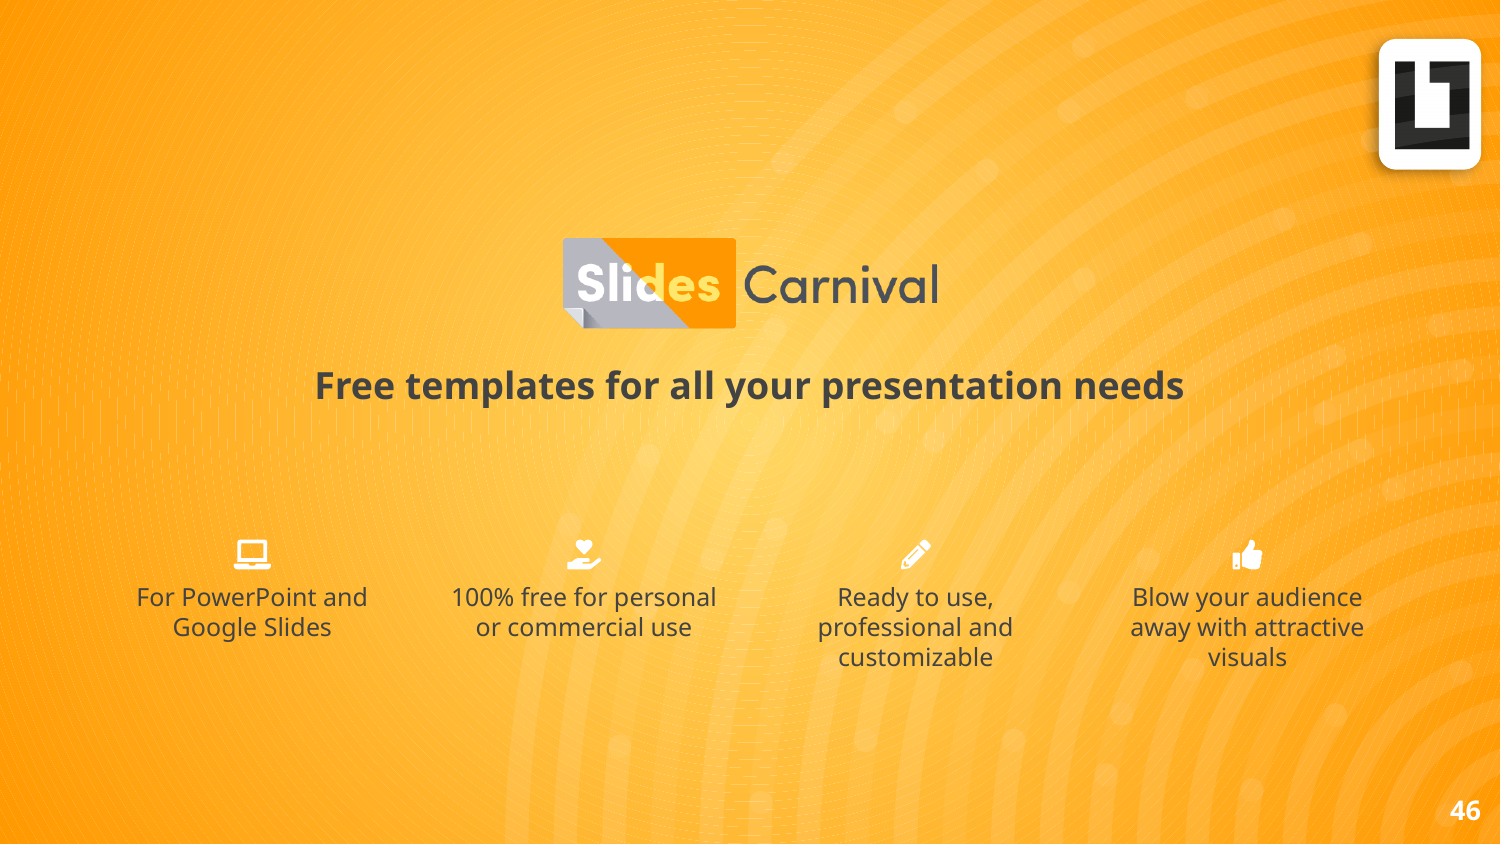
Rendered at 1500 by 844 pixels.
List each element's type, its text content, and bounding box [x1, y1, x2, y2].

picture [1378, 40, 1482, 77]
slide_number 46 [1391, 779, 1482, 844]
picture [1378, 88, 1482, 127]
text_box Free templates for all your presentation needs [181, 362, 1319, 407]
picture [561, 237, 939, 329]
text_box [113, 539, 1387, 687]
picture [1378, 136, 1482, 170]
